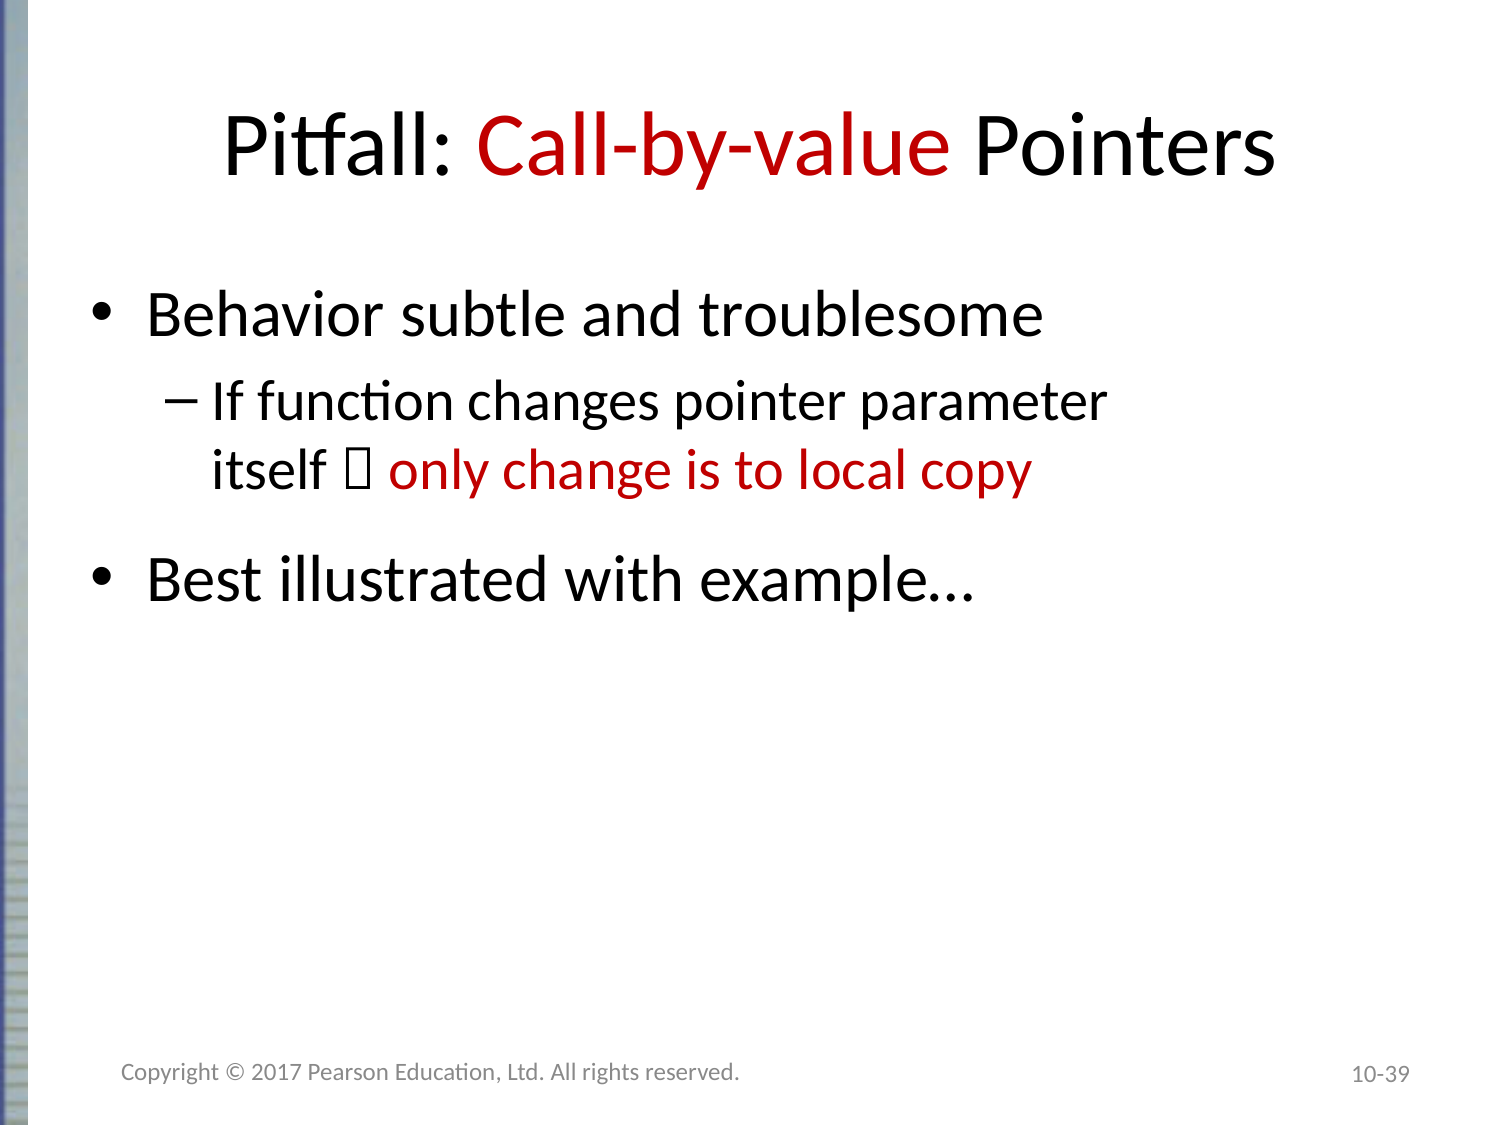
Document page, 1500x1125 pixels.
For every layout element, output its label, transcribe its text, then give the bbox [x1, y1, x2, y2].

slide_number 10-39 [1074, 1042, 1425, 1103]
footer Copyright © 2017 Pearson Education, Ltd. All rights reserved. [75, 1040, 788, 1100]
list Behavior subtle and troublesome If function changes pointer parameter itself  only change is to local copy Best illustrated with example… [75, 262, 1425, 1005]
title Pitfall: Call-by-value Pointers [75, 45, 1425, 233]
picture [0, 0, 28, 1125]
